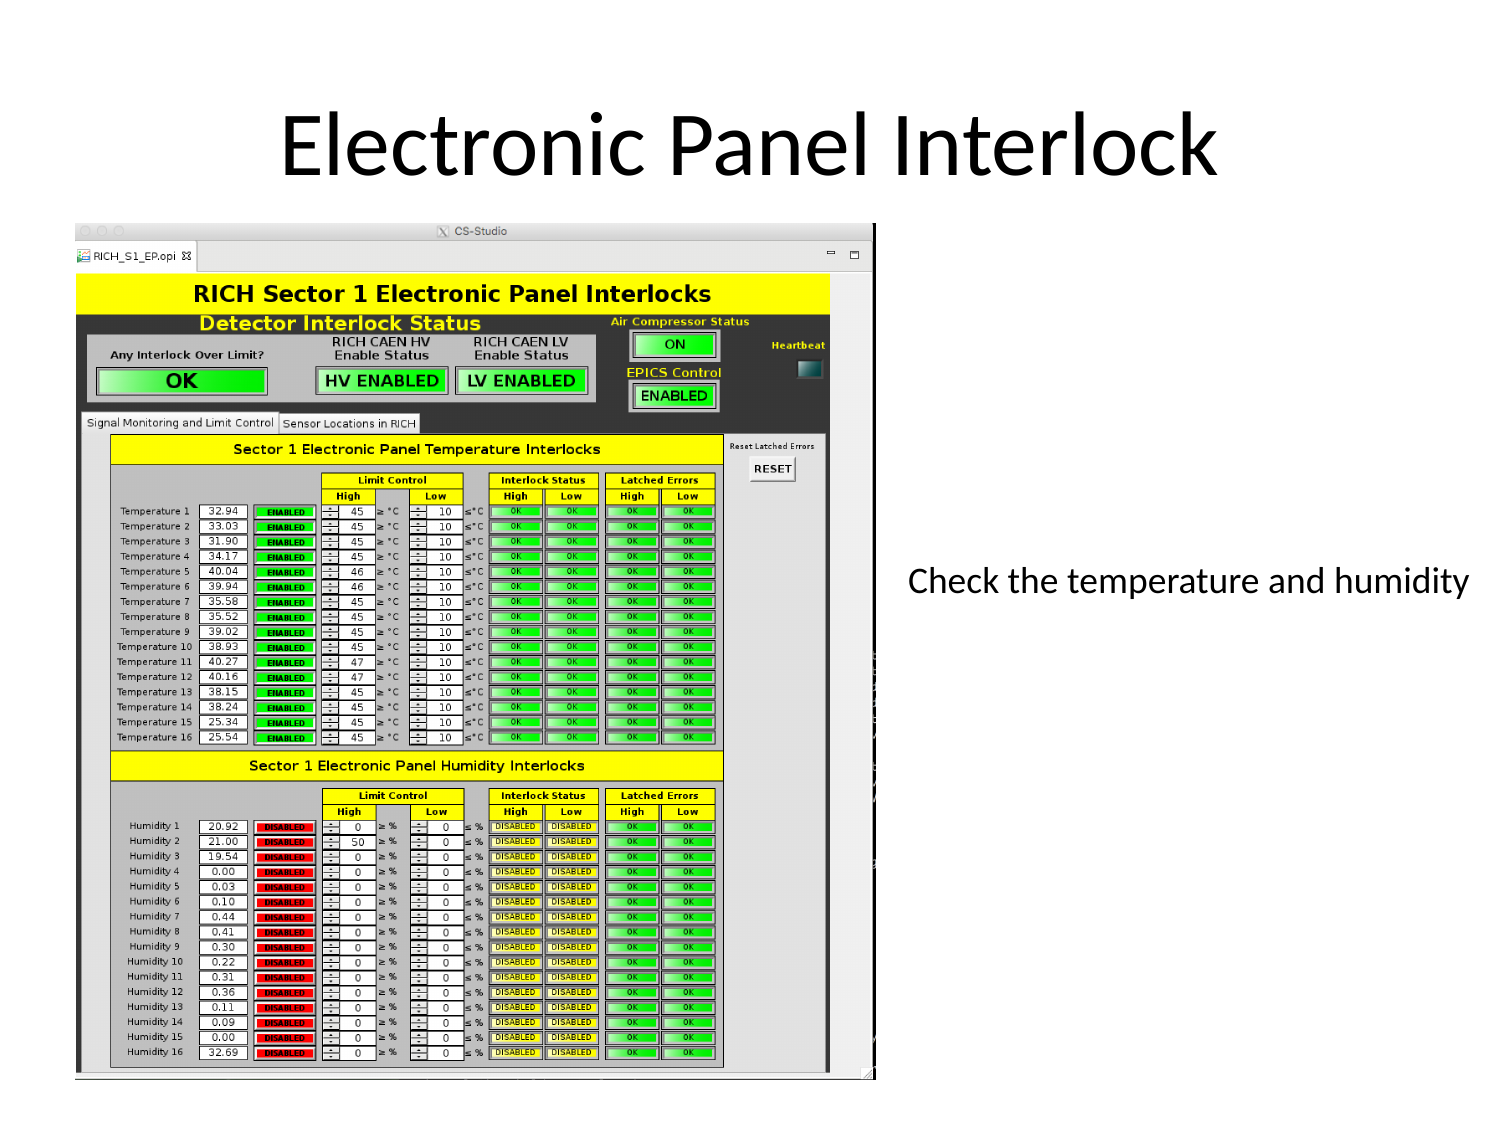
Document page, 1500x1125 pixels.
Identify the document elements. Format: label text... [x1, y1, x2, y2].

text_box Check the temperature and humidity [893, 548, 1486, 608]
title Electronic Panel Interlock [75, 45, 1425, 233]
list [74, 207, 876, 1090]
